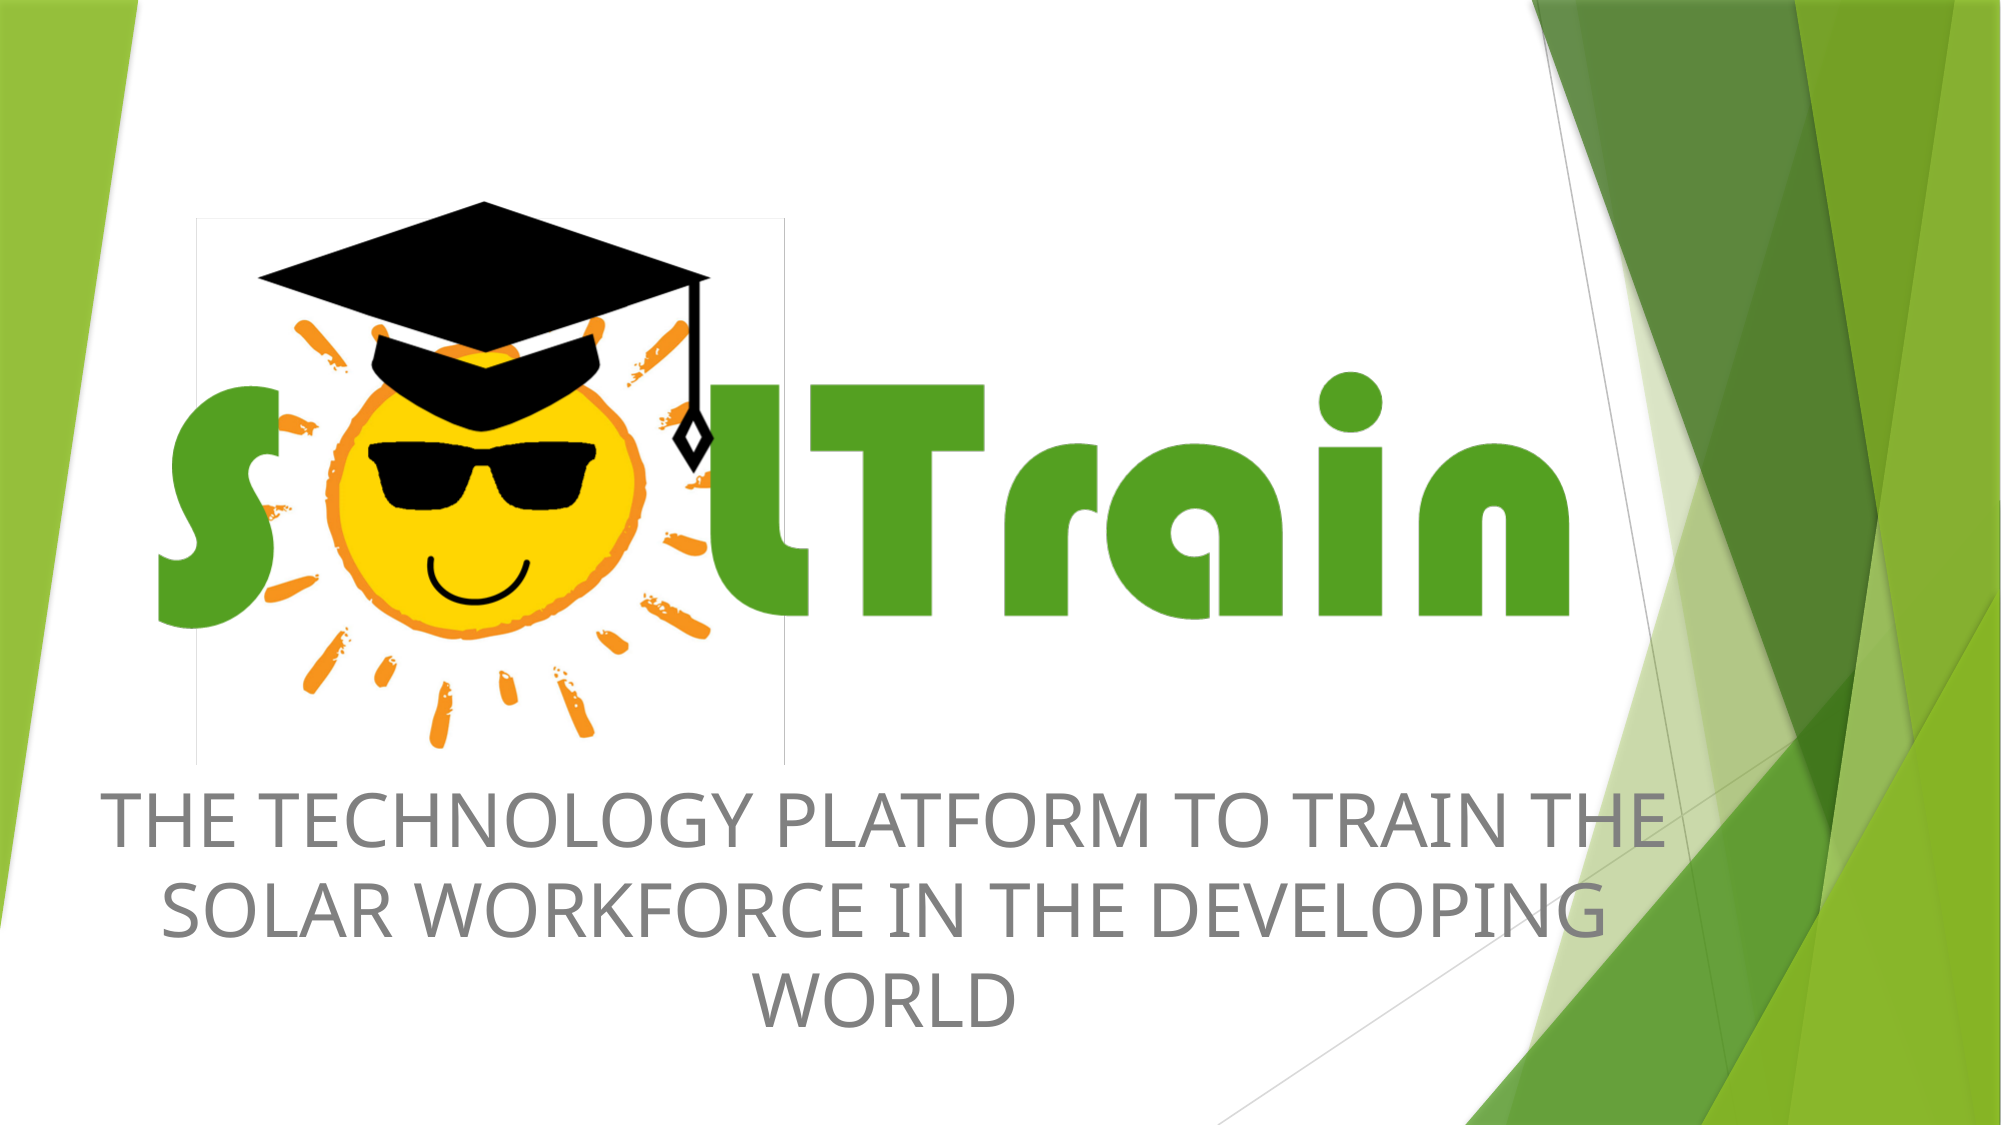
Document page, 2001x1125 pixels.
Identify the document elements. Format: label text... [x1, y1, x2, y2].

subtitle THE TECHNOLOGY PLATFORM TO TRAIN THE SOLAR WORKFORCE IN THE DEVELOPING WORLD [25, 764, 1745, 945]
picture [129, 181, 1595, 765]
